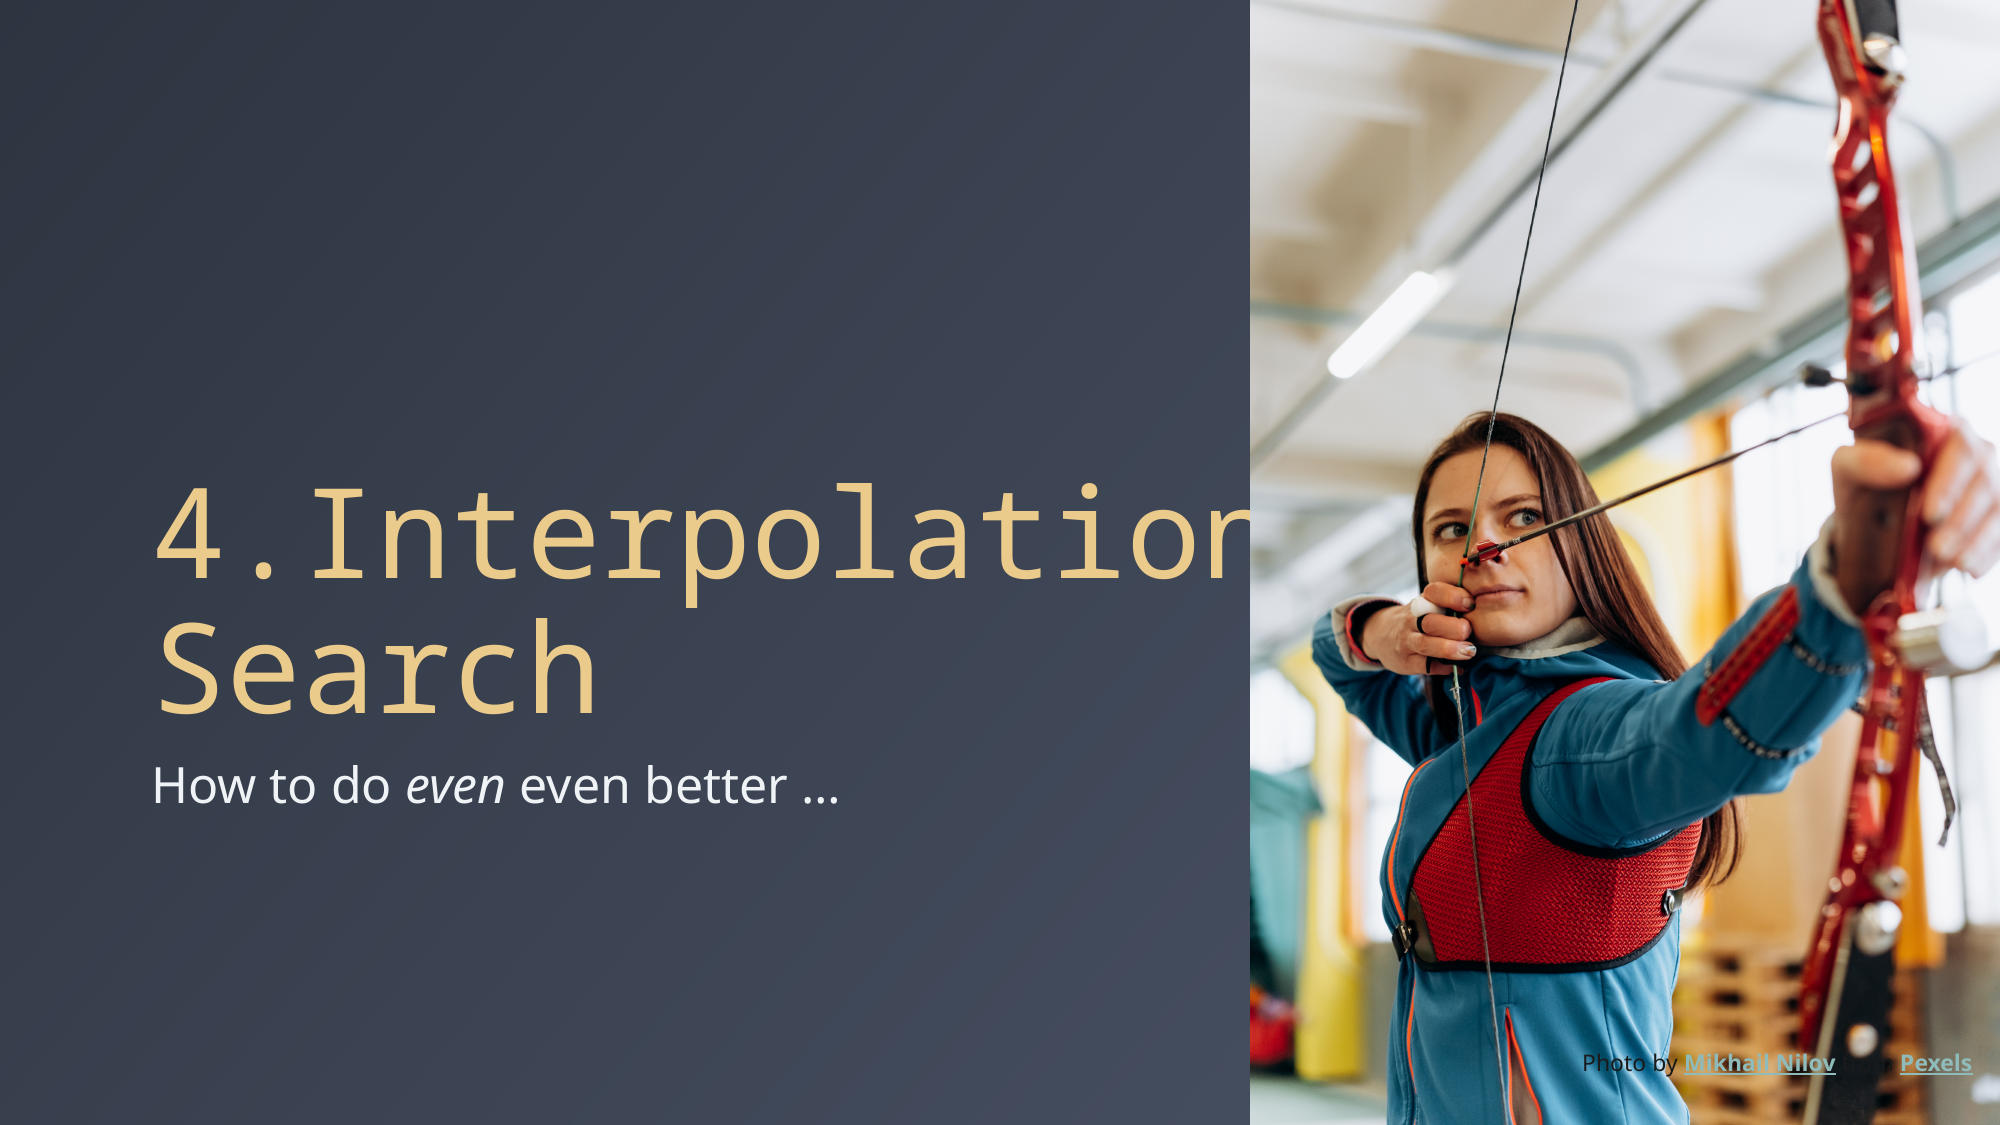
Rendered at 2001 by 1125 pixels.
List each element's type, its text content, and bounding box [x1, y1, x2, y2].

picture [1250, 0, 2000, 1125]
list How to do even even better … [136, 752, 1250, 999]
title 4.Interpolation Search [136, 280, 1250, 749]
